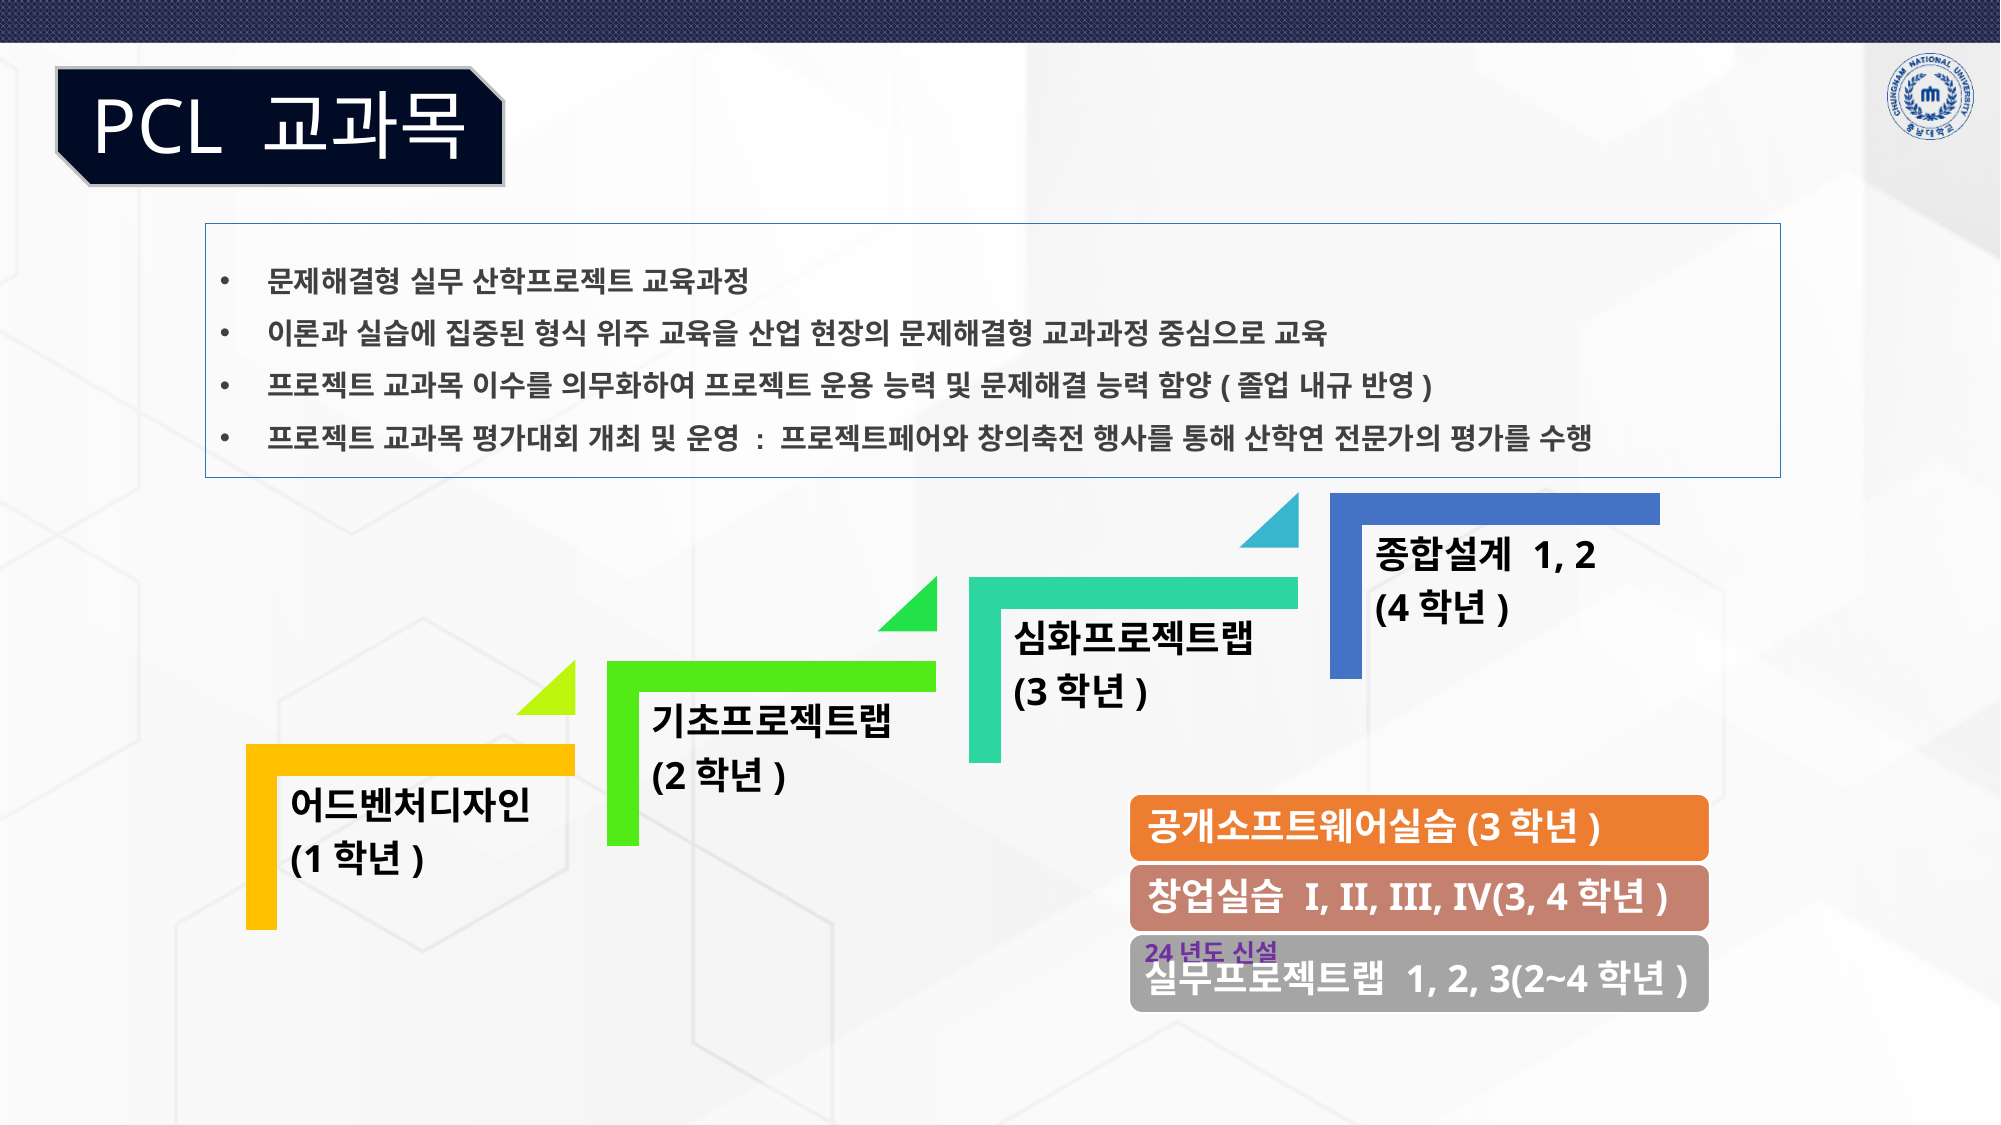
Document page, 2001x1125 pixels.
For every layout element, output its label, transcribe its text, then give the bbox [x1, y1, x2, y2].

text_box 문제해결형 실무 산학프로젝트 교육과정 이론과 실습에 집중된 형식 위주 교육을 산업 현장의 문제해결형 교과과정 중심으로 교육 프로젝트 교과목 이수를 의무화하여 프로젝트 운용 능력 및 문제해결 능력 함양(졸업 내규 반영) 프로젝트 교과목 평가대회 개최 및 운영 : 프로젝트페어와 창의축전 행사를 통해 산학연 전문가의 평가를 수행 [204, 223, 1782, 478]
picture [0, 0, 2000, 1125]
text_box PCL 교과목 [56, 67, 504, 186]
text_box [205, 494, 1762, 1078]
